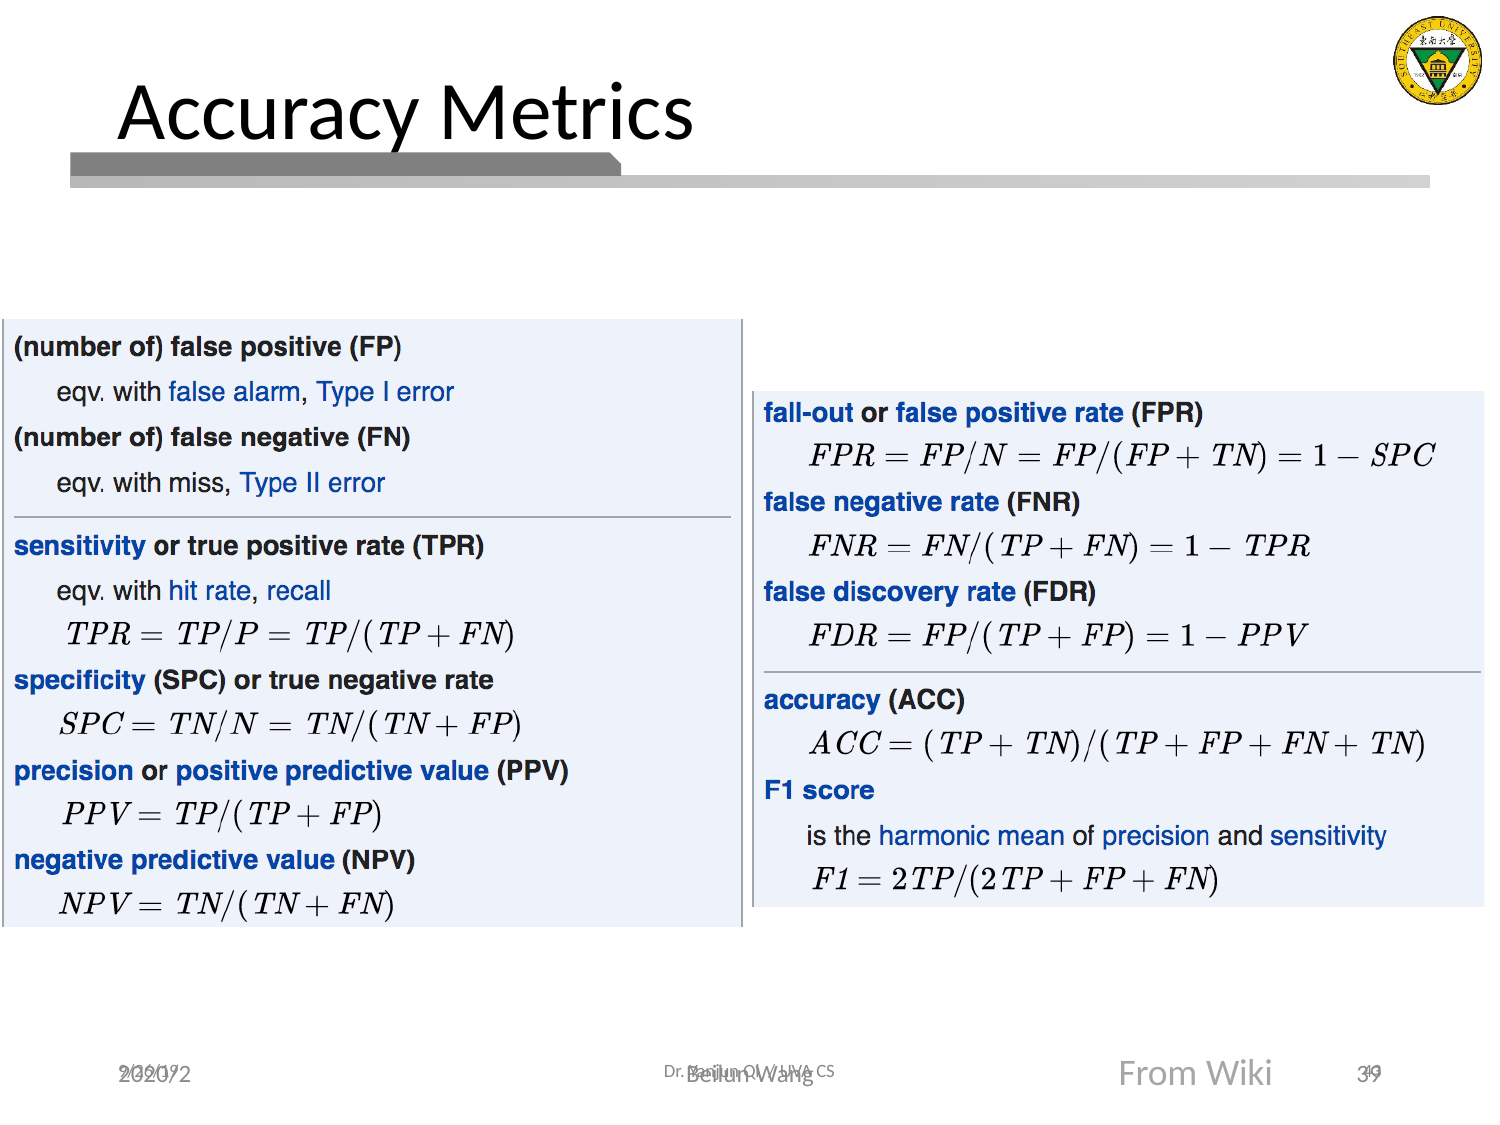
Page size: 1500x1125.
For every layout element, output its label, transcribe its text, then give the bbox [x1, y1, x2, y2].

text_box 43 [1360, 1057, 1384, 1082]
title Accuracy Metrics [103, 59, 1361, 156]
text_box 9/26/19 Dr. Yanjun Qi [118, 1060, 764, 1082]
slide_number 2020/2 [103, 1042, 441, 1103]
picture [0, 319, 1485, 930]
picture [1393, 16, 1482, 105]
slide_number 39 [1059, 1042, 1397, 1103]
footer Beilun Wang [496, 1042, 1004, 1103]
text_box From Wiki [1116, 1045, 1277, 1093]
text_box / UVA CS [766, 1057, 839, 1082]
